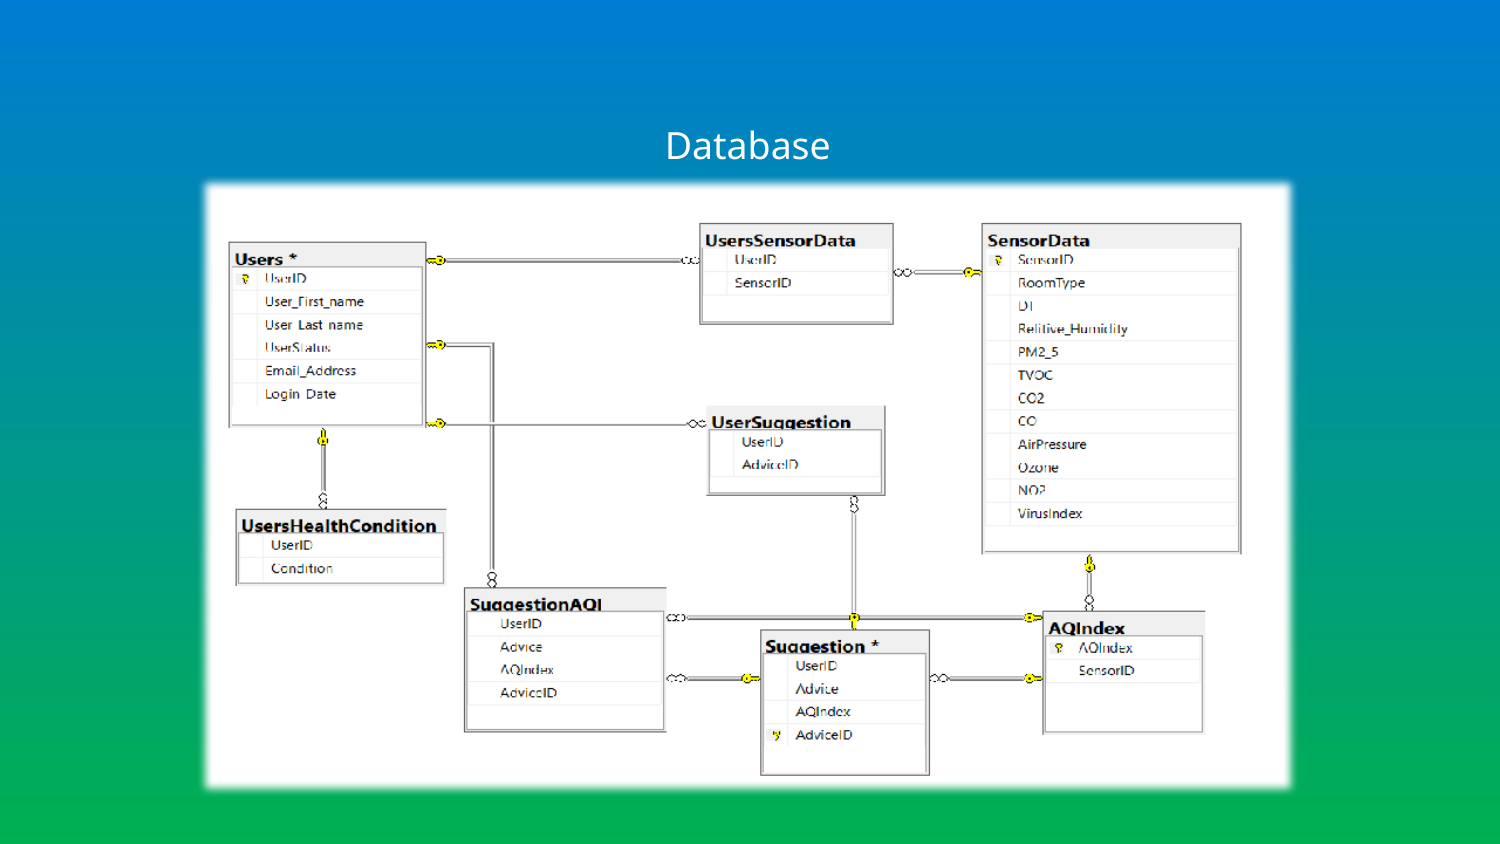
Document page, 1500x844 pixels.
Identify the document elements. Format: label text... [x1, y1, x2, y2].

text_box Database [363, 114, 1133, 173]
picture [197, 178, 1299, 797]
